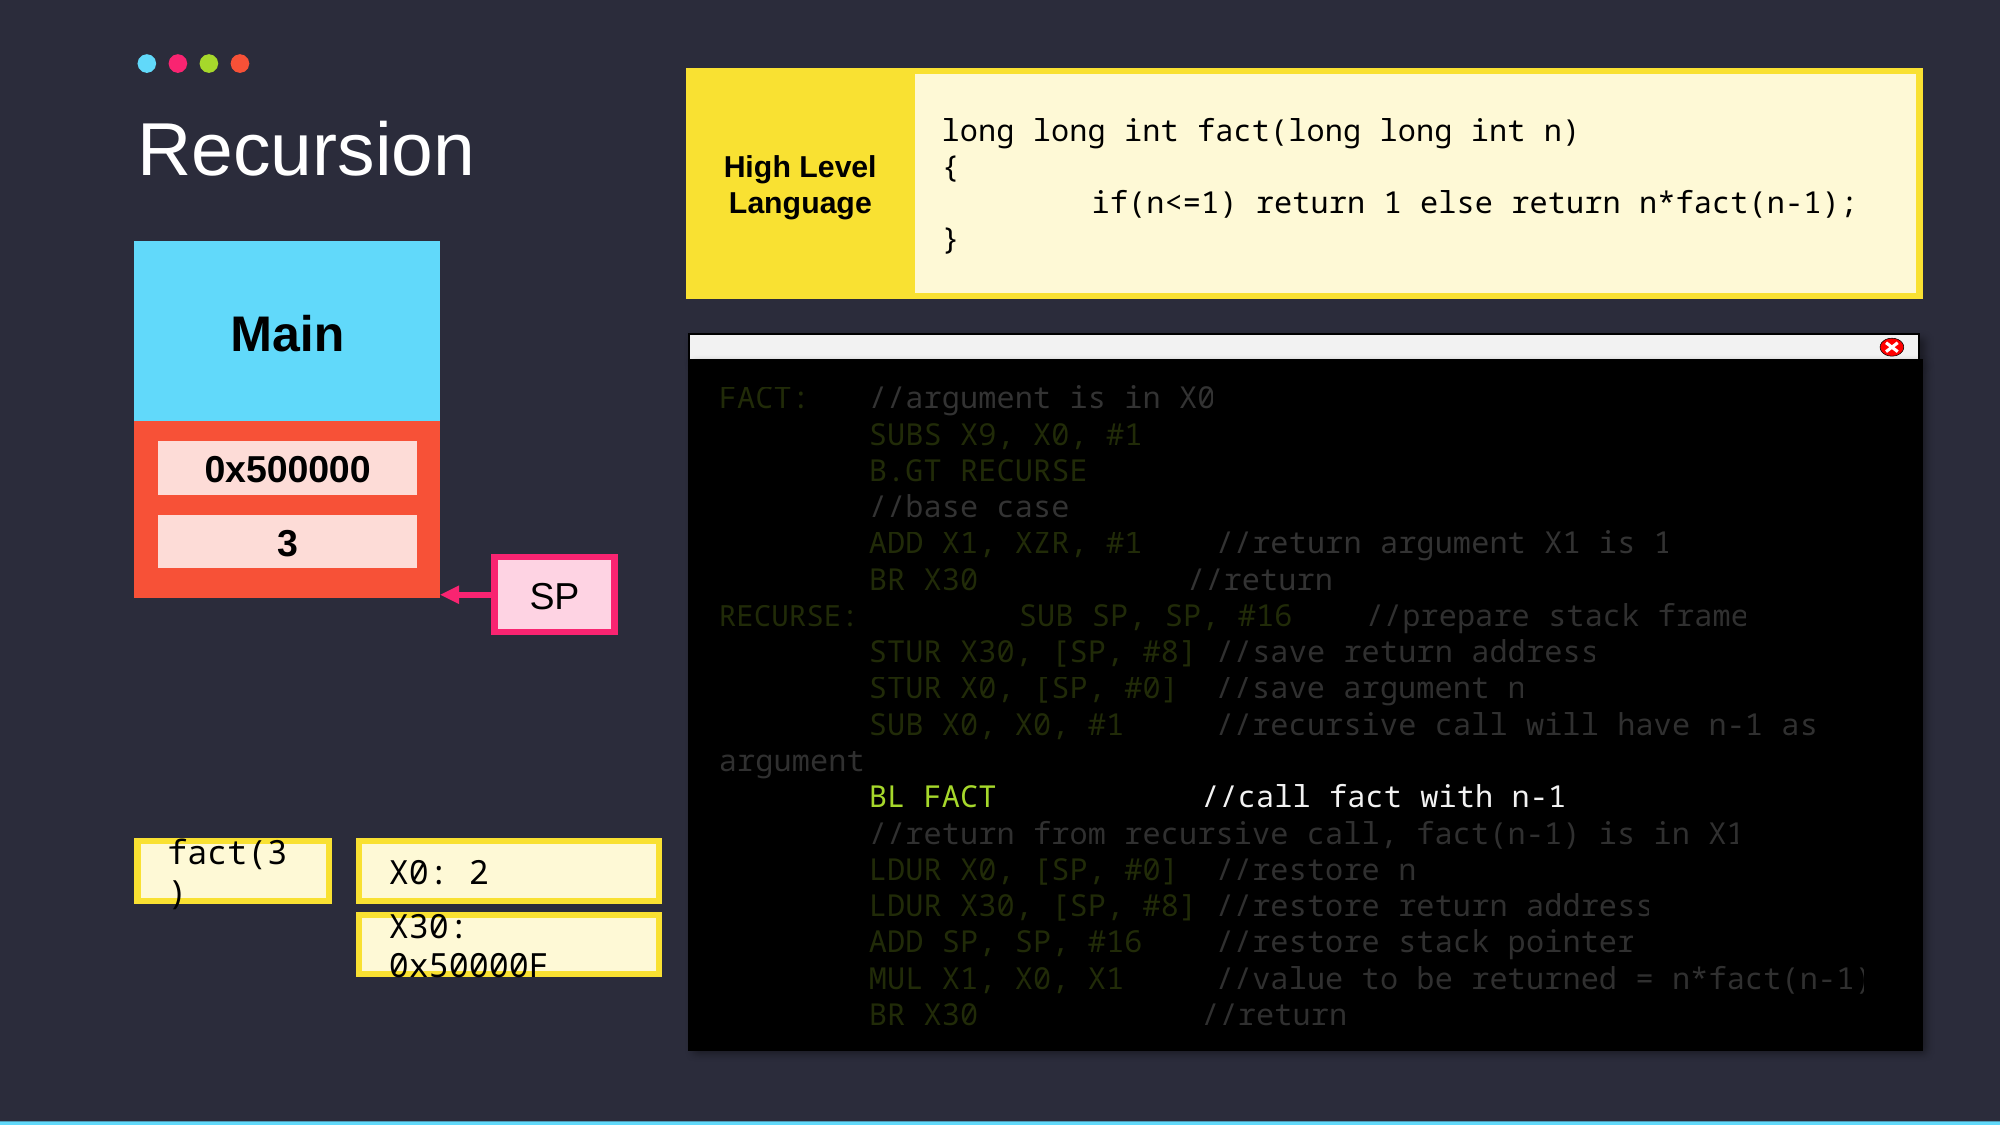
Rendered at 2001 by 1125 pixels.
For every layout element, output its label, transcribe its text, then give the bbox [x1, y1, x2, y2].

text_box High Level Language [688, 70, 911, 297]
text_box long long int fact(long long int n) { if(n<=1) return 1 else return n*fact(n-1); } [911, 70, 1920, 297]
text_box 0x500000 [154, 437, 421, 499]
text_box [688, 333, 1920, 359]
title Recursion [137, 111, 688, 193]
text_box Main [136, 243, 438, 419]
text_box FACT: //argument is in X0 SUBS X9, X0, #1 B.GT RECURSE //base case ADD X1, XZR, #1 //return argument X1 is 1 BR X30 //return RECURSE: SUB SP, SP, #16 //prepare stack frame STUR X30, [SP, #8] //save return address STUR X0, [SP, #0] //save argument n SUB X0, X0, #1 //recursive call will have n-1 as argument BL FACT //call fact with n-1 //return from recursive call, fact(n-1) is in X1 LDUR X0, [SP, #0] //restore n LDUR X30, [SP, #8] //restore return address ADD SP, SP, #16 //restore stack pointer MUL X1, X0, X1 //value to be returned = n*fact(n-1) BR X30 //return [688, 359, 1923, 1051]
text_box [1880, 338, 1904, 357]
text_box [136, 420, 438, 596]
text_box SP [493, 556, 616, 633]
text_box fact(3) [136, 840, 330, 902]
text_box 3 [154, 511, 421, 572]
text_box X30: 0x50000F [358, 914, 660, 975]
text_box X0: 2 [358, 840, 660, 902]
